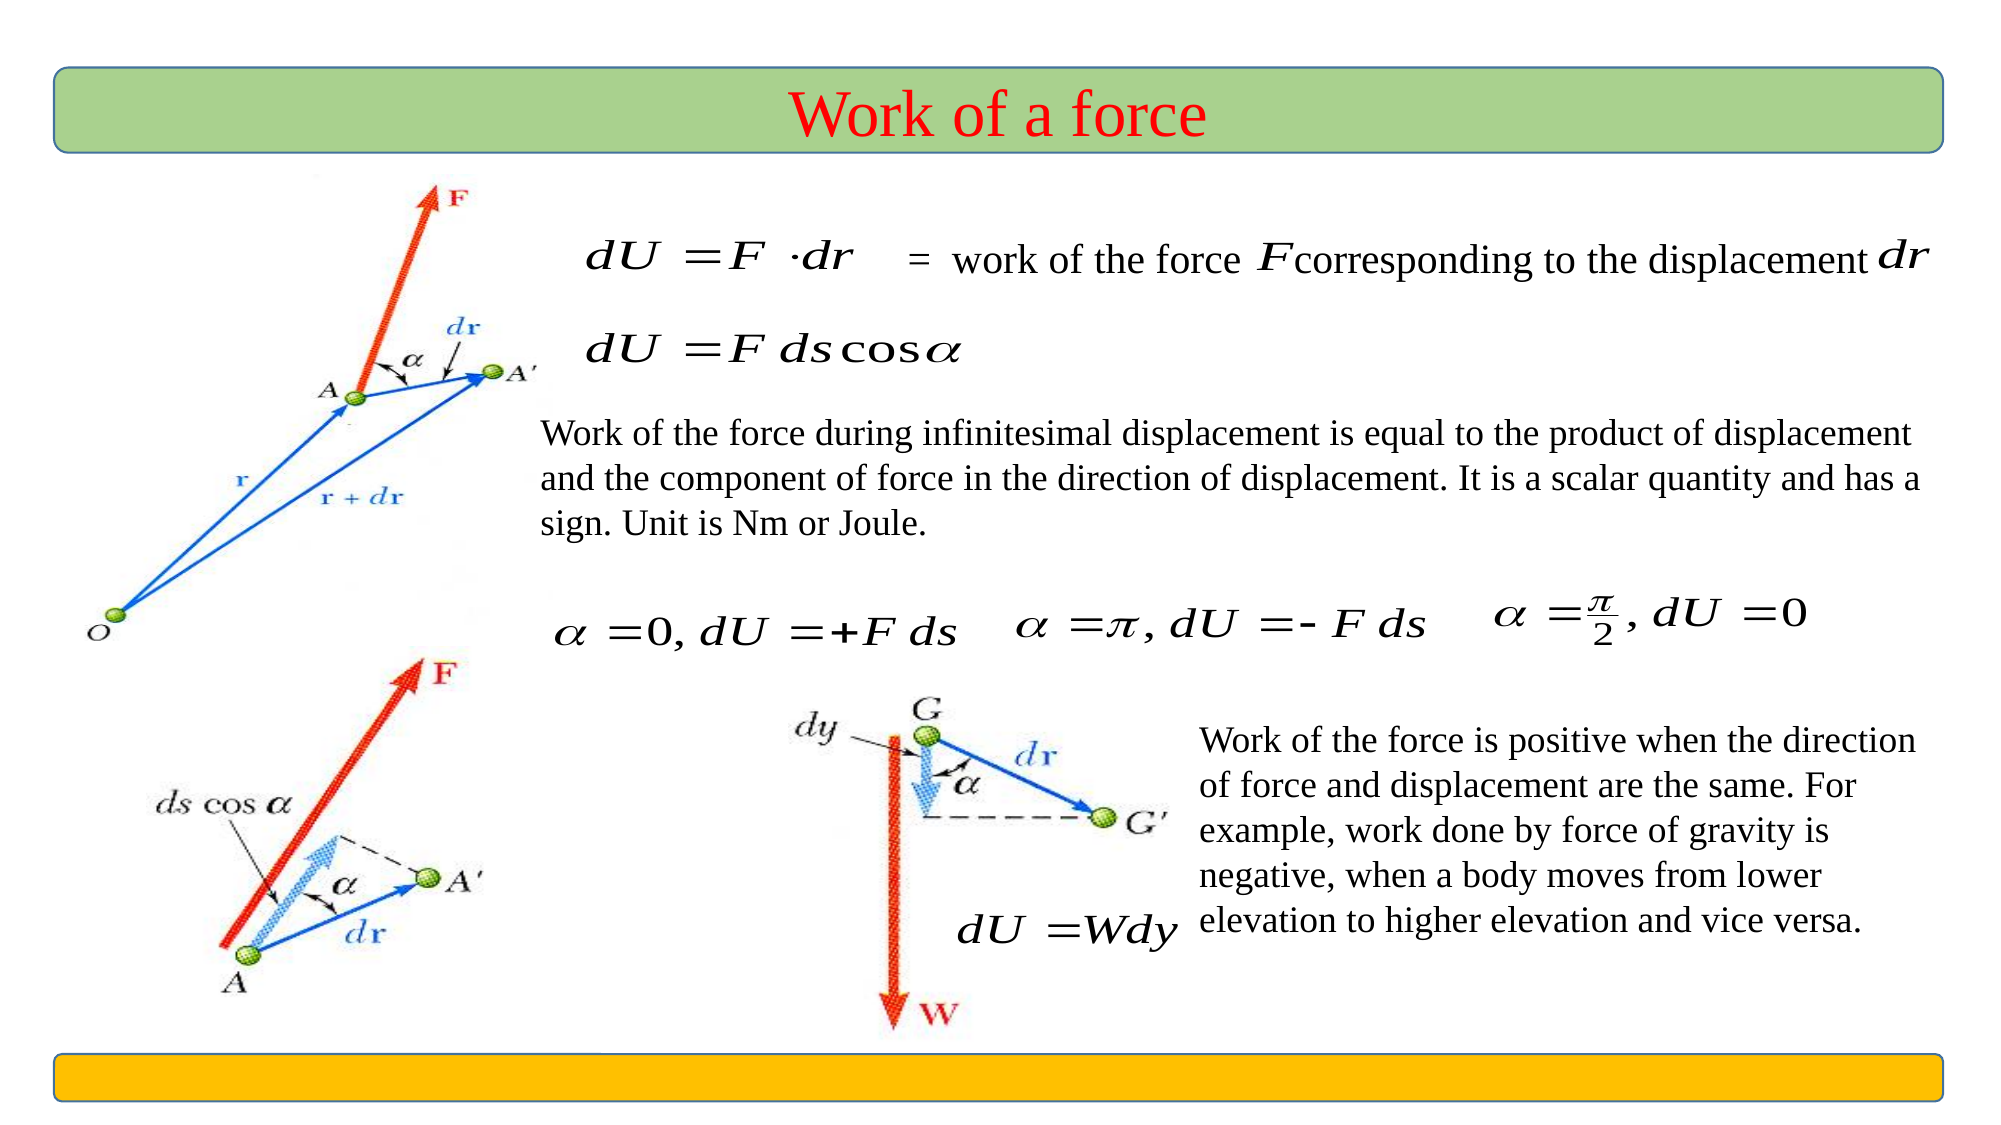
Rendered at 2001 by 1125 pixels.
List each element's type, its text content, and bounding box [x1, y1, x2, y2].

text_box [788, 685, 1185, 1044]
text_box [52, 1052, 1945, 1103]
text_box Work of the force is positive when the direction of force and displacement are the same. For example, work done by force of gravity is negative, when a body moves from lower elevation to higher elevation and vice versa. [1813, 708, 1944, 948]
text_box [146, 580, 1813, 1014]
text_box Work of a force [52, 66, 1945, 154]
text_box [73, 174, 1944, 649]
